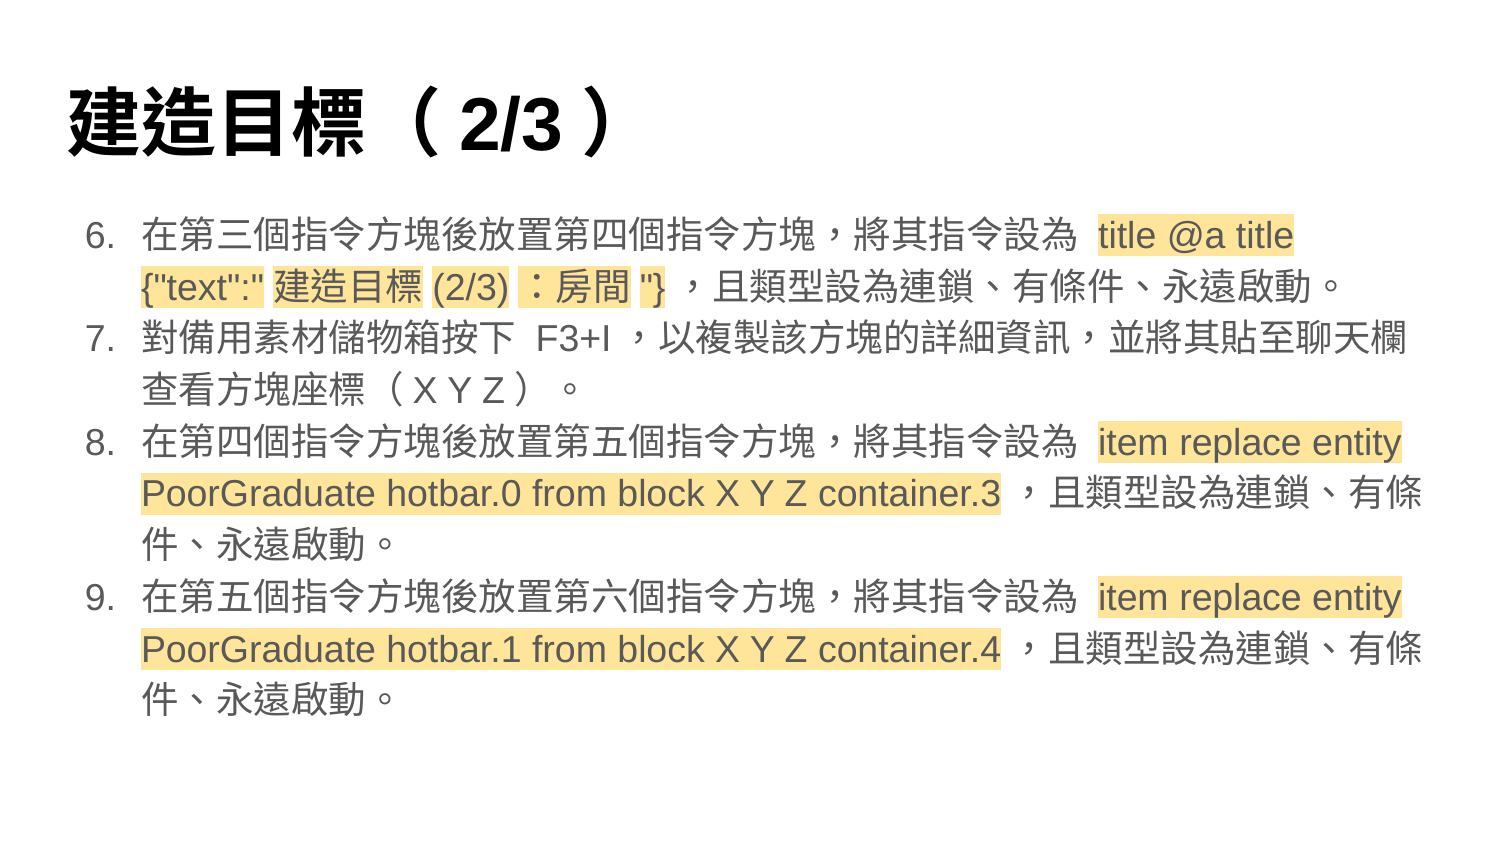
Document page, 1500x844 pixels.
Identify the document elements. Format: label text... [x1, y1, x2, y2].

list 在第三個指令方塊後放置第四個指令方塊，將其指令設為 title @a title {"text":"建造目標(2/3)：房間"}，且類型設為連鎖、有條件、永遠啟動。 對備用素材儲物箱按下 F3+I，以複製該方塊的詳細資訊，並將其貼至聊天欄查看方塊座標（X Y Z）。 在第四個指令方塊後放置第五個指令方塊，將其指令設為 item replace entity PoorGraduate hotbar.0 from block X Y Z container.3，且類型設為連鎖、有條件、永遠啟動。 在第五個指令方塊後放置第六個指令方塊，將其指令設為 item replace entity PoorGraduate hotbar.1 from block X Y Z container.4，且類型設為連鎖、有條件、永遠啟動。 [51, 189, 1449, 750]
title 建造目標（2/3） [51, 72, 1449, 167]
